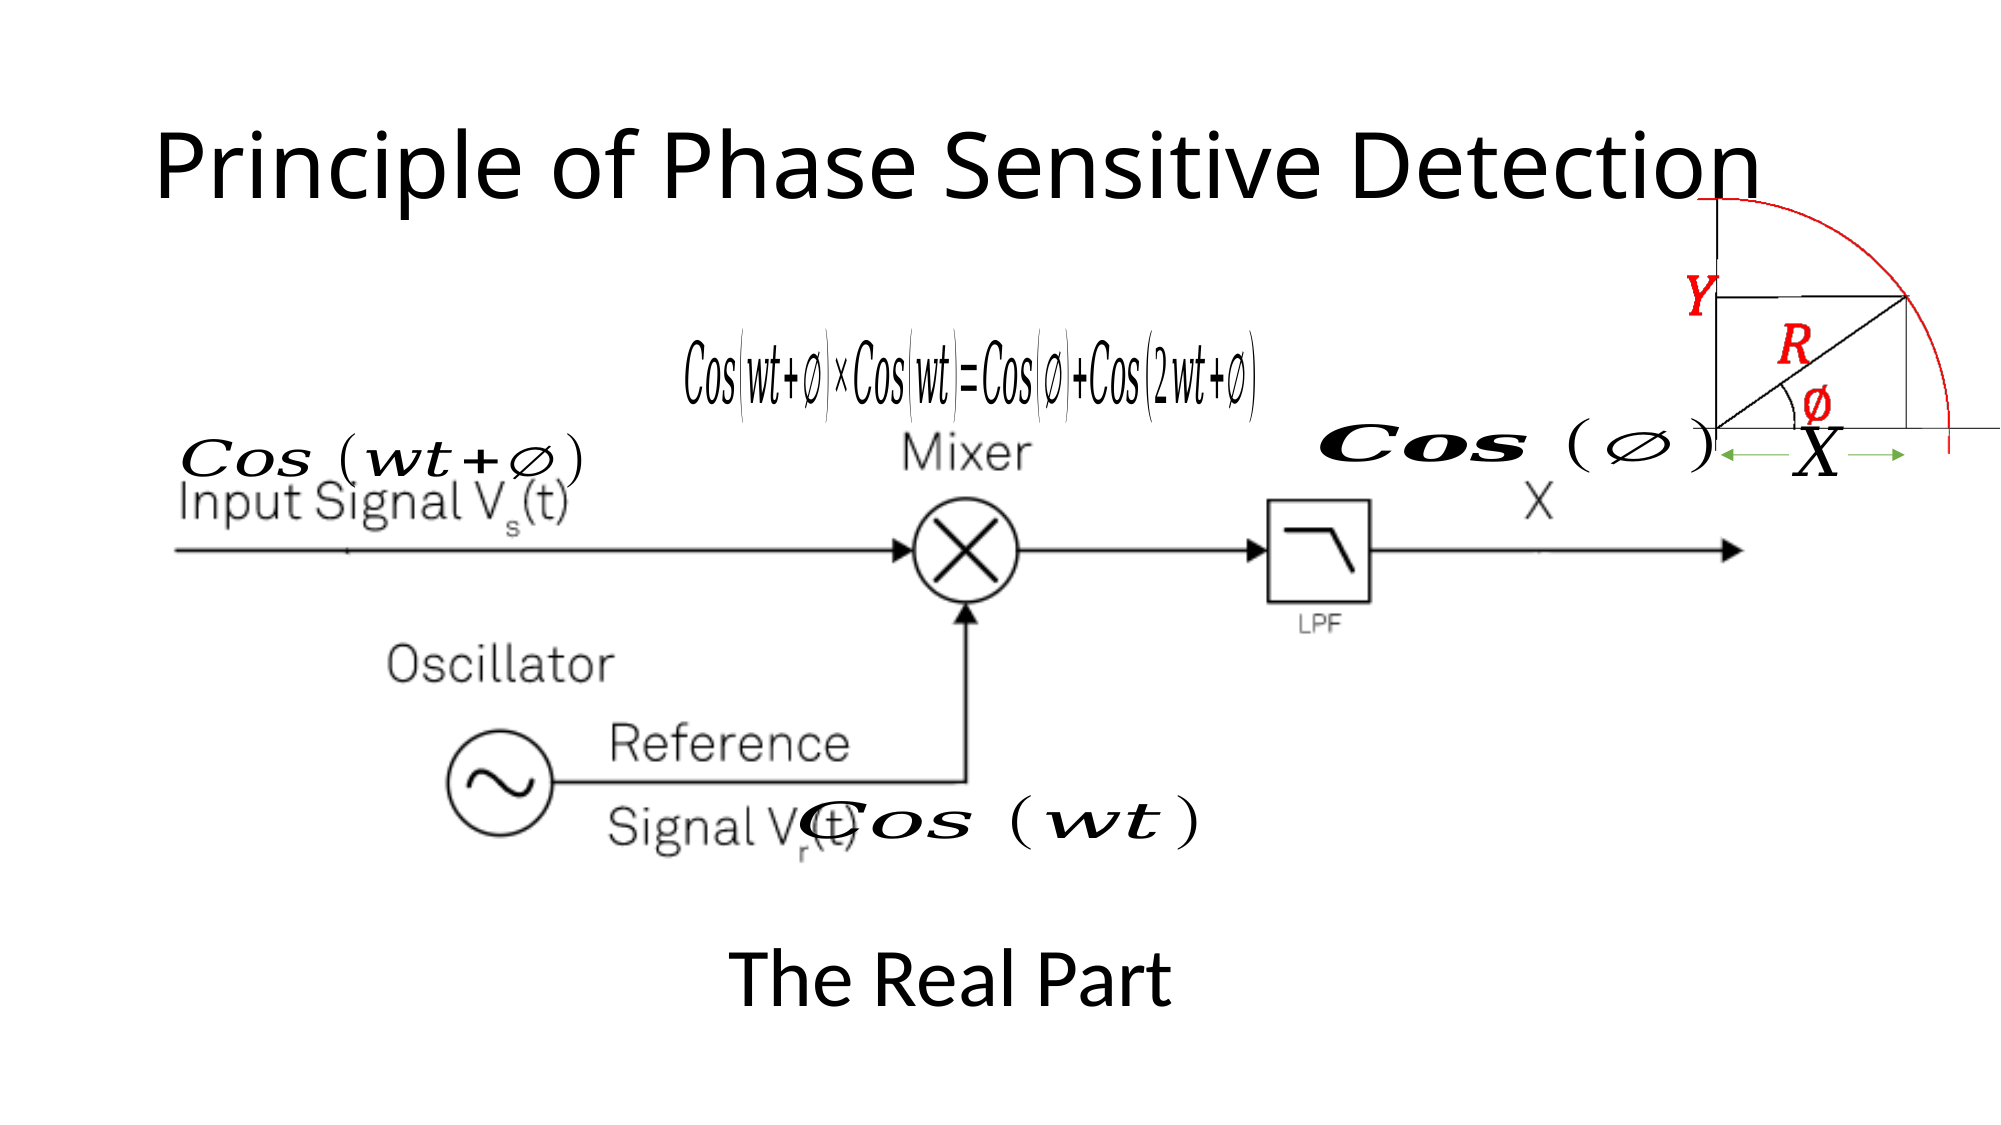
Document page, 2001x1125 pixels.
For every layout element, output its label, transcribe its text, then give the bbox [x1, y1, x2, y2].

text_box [1669, 168, 2000, 493]
text_box The Real Part [344, 915, 1559, 1030]
title Principle of Phase Sensitive Detection [137, 59, 1863, 278]
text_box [166, 323, 1776, 907]
